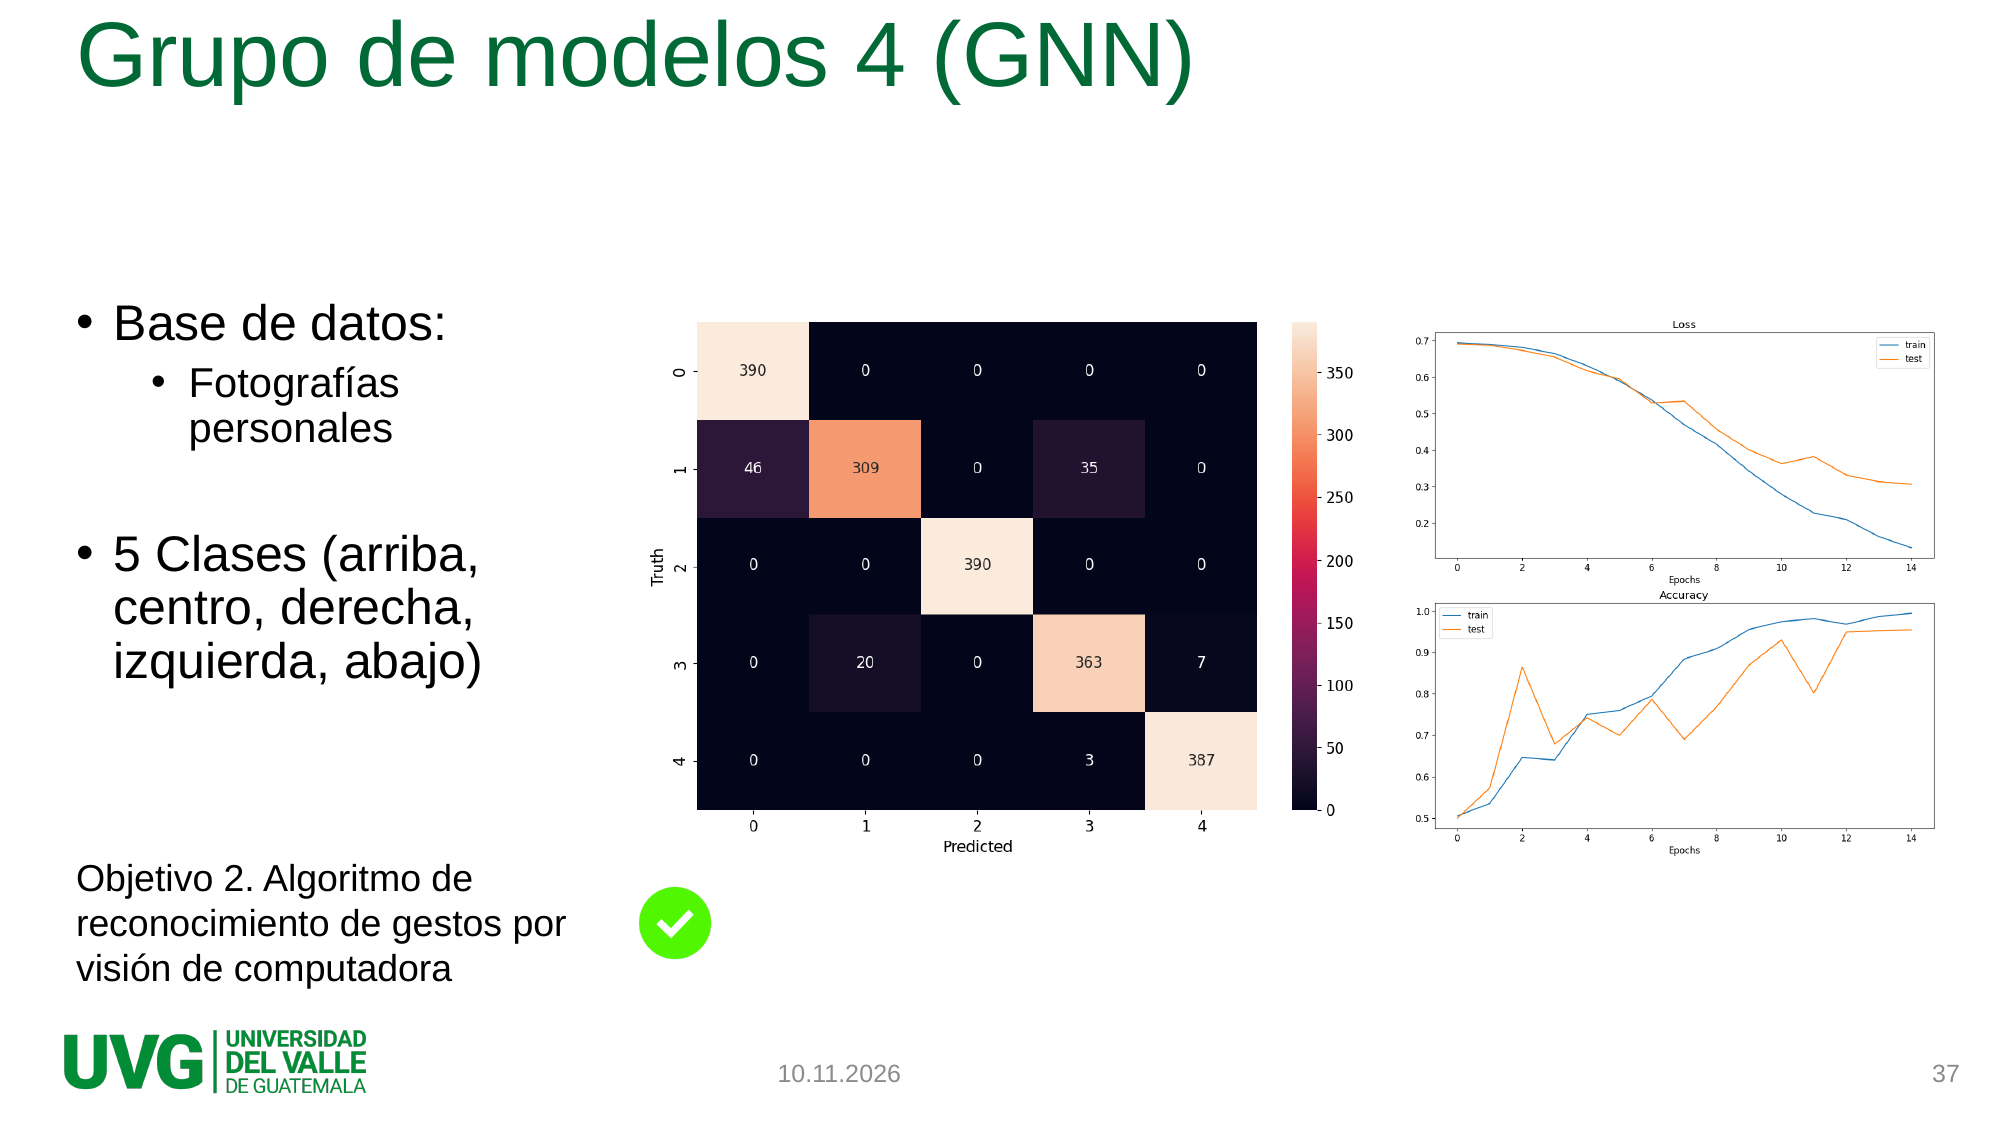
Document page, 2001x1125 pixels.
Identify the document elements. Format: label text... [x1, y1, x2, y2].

slide_number 37 [1524, 1042, 1975, 1103]
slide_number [762, 1042, 1213, 1103]
text_box Objetivo 2. Algoritmo de reconocimiento de gestos por visión de computadora [61, 847, 646, 997]
title Grupo de modelos 4 (GNN) [61, 0, 1939, 166]
list Base de datos: Fotografías personales 5 Clases (arriba, centro, derecha, izquierda, abajo) [61, 289, 544, 847]
picture [584, 246, 1998, 899]
picture [620, 883, 730, 963]
